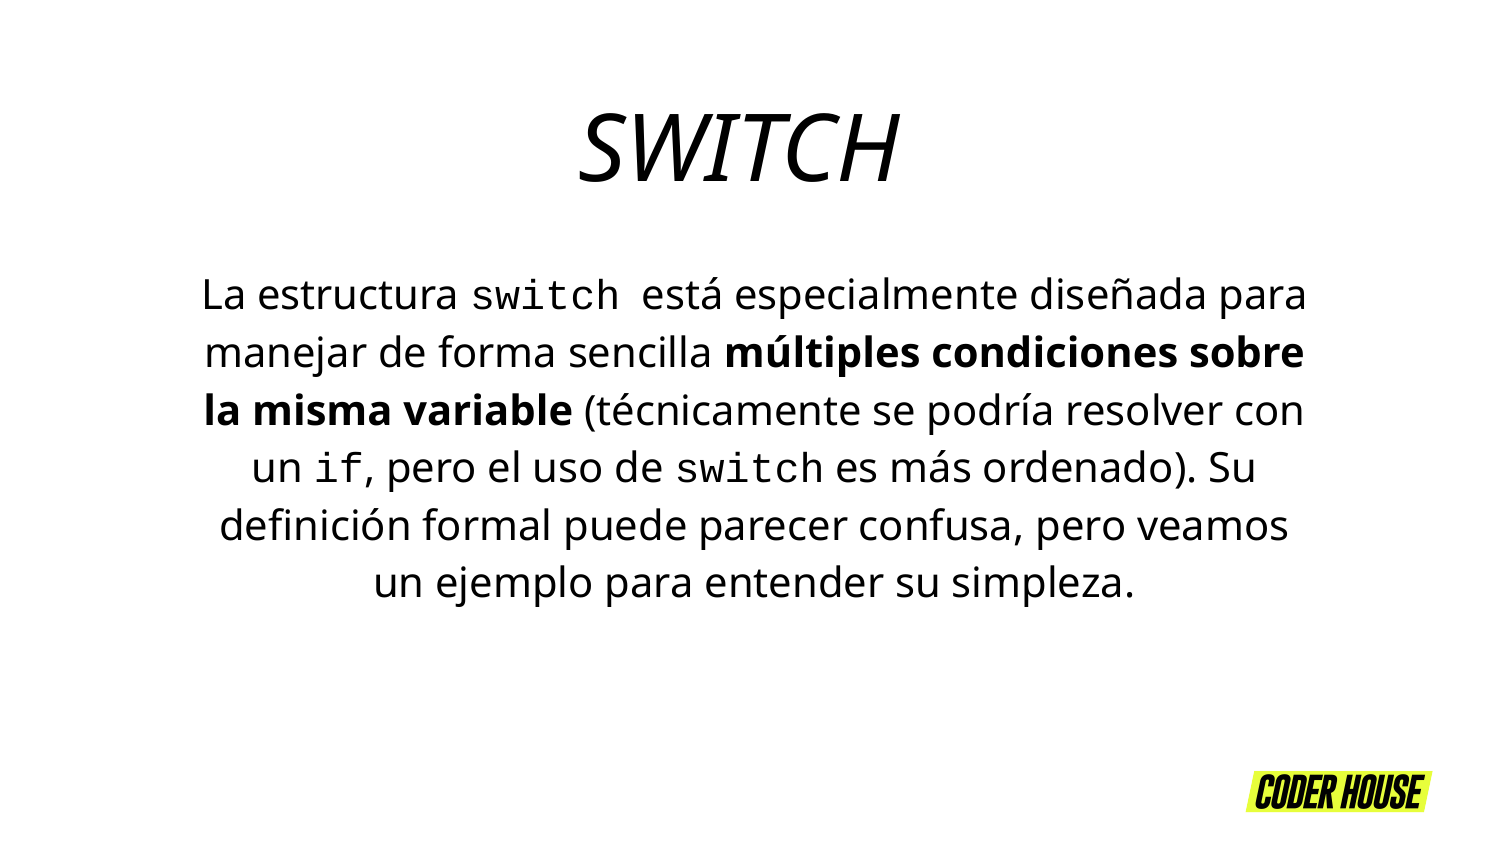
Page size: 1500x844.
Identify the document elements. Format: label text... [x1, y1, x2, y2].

picture [1241, 764, 1437, 819]
text_box La estructura switch está especialmente diseñada para manejar de forma sencilla múltiples condiciones sobre la misma variable (técnicamente se podría resolver con un if, pero el uso de switch es más ordenado). Su definición formal puede parecer confusa, pero veamos un ejemplo para entender su simpleza. [174, 245, 1335, 620]
text_box SWITCH [274, 72, 1204, 235]
